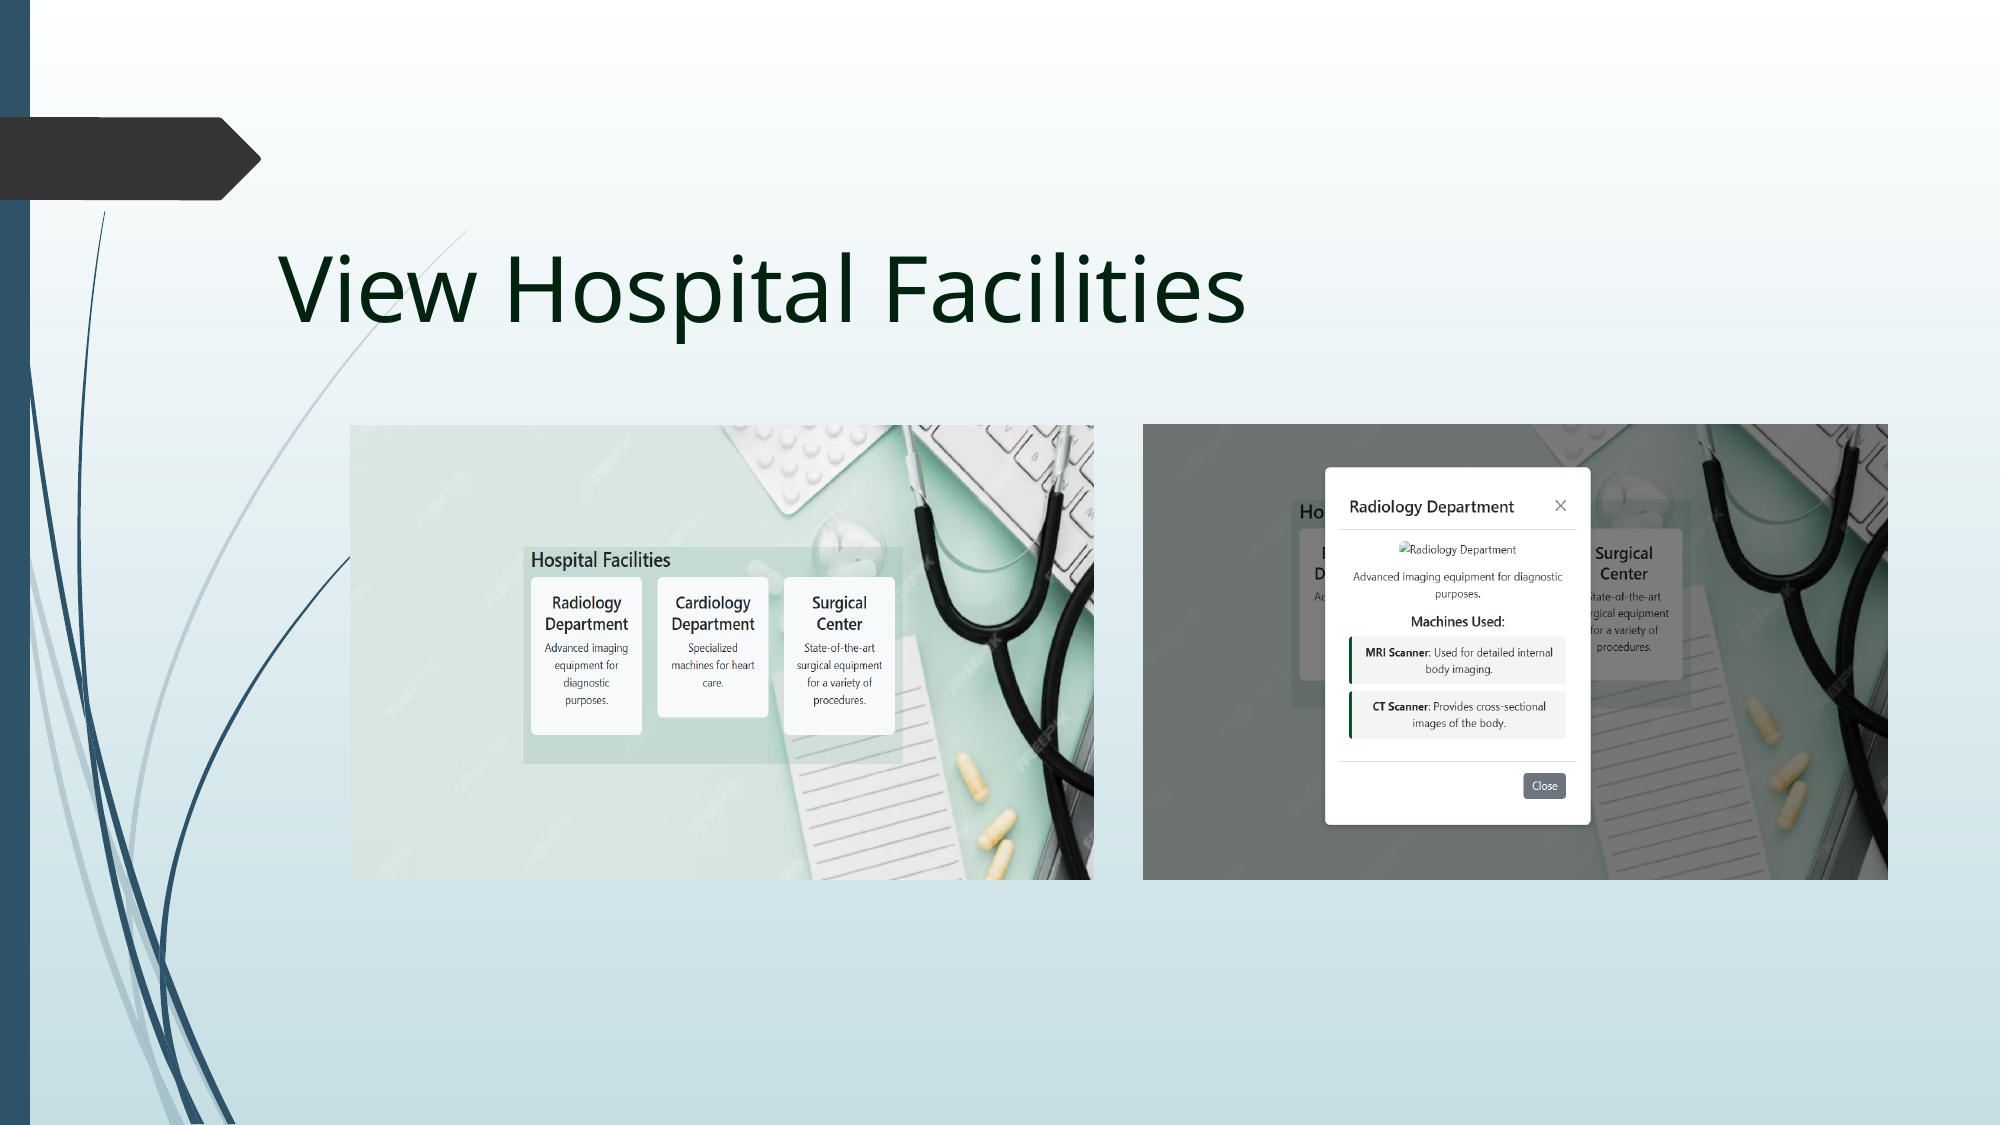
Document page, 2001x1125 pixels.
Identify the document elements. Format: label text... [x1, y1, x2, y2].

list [1143, 424, 1888, 881]
title View Hospital Facilities [263, 223, 1859, 360]
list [349, 424, 1094, 881]
